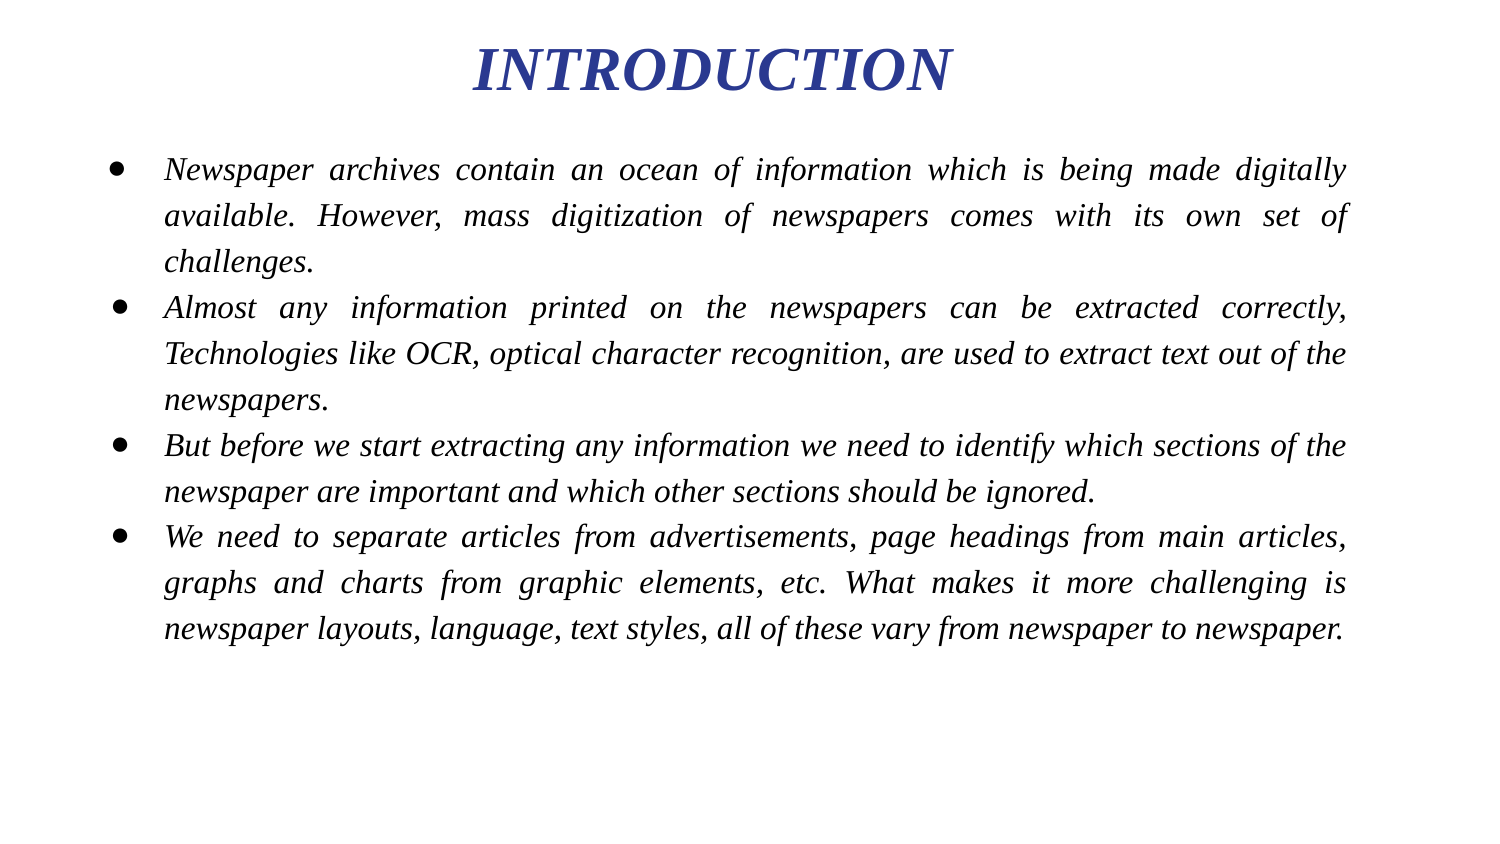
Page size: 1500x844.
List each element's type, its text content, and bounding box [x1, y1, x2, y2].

title INTRODUCTION [112, 13, 1266, 127]
list Newspaper archives contain an ocean of information which is being made digitally available. However, mass digitization of newspapers comes with its own set of challenges. Almost any information printed on the newspapers can be extracted correctly, Technologies like OCR, optical character recognition, are used to extract text out of the newspapers. But before we start extracting any information we need to identify which sections of the newspaper are important and which other sections should be ignored. We need to separate articles from advertisements, page headings from main articles, graphs and charts from graphic elements, etc. What makes it more challenging is newspaper layouts, language, text styles, all of these vary from newspaper to newspaper. [74, 126, 1365, 718]
